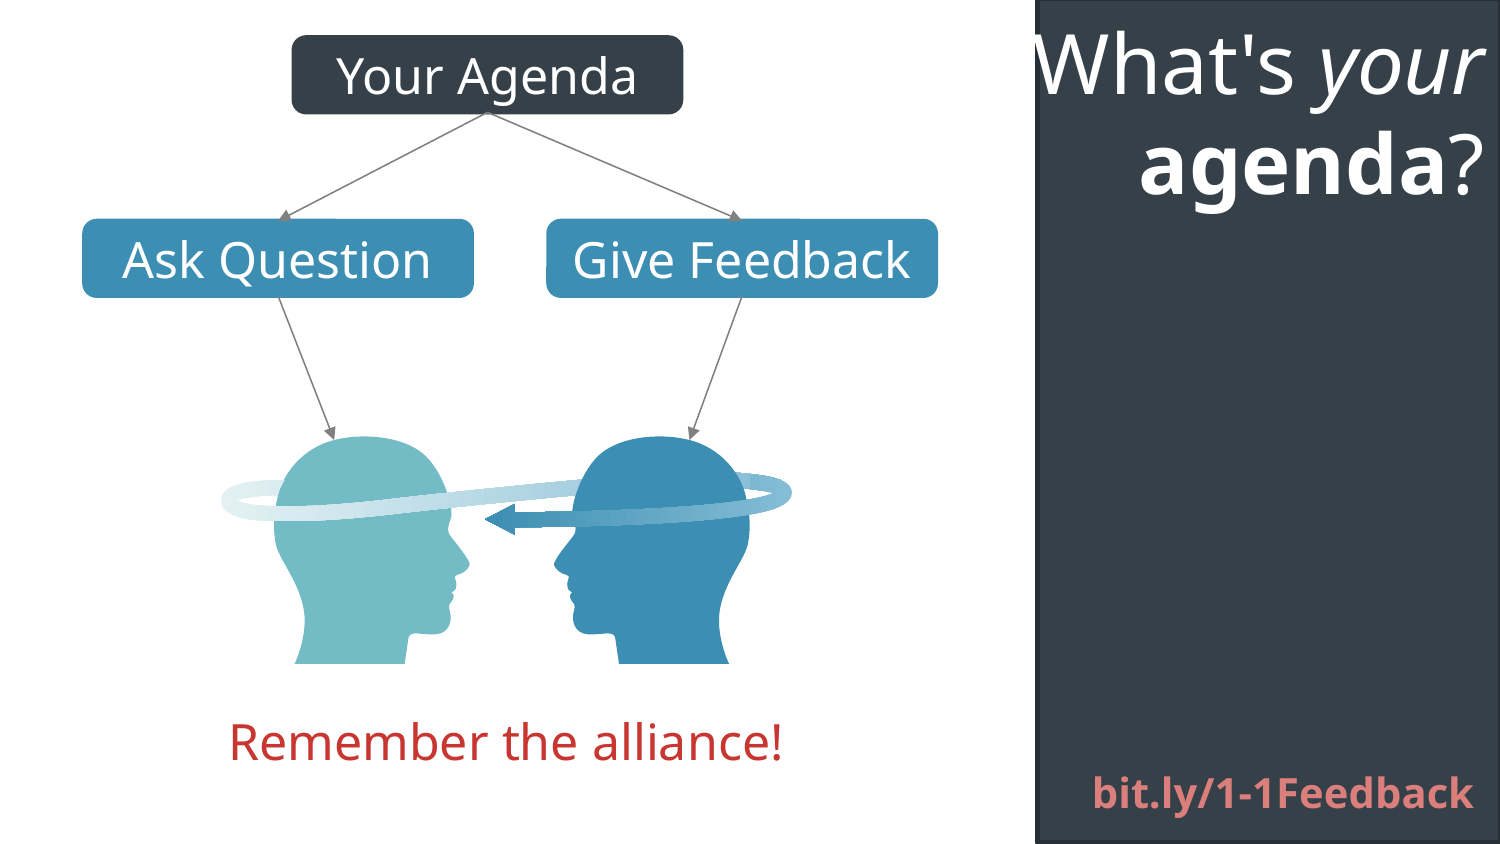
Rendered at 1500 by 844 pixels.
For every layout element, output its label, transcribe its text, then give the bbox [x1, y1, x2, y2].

text_box [1035, 219, 1500, 844]
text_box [277, 112, 488, 222]
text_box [220, 431, 793, 665]
text_box Give Feedback [546, 218, 939, 298]
text_box Ask Question [82, 218, 474, 298]
text_box bit.ly/1-1Feedback [1037, 759, 1490, 825]
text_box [488, 112, 743, 222]
text_box What's your agenda? [1012, 3, 1500, 219]
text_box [689, 295, 743, 441]
text_box Your Agenda [291, 35, 684, 110]
text_box Remember the alliance! [174, 703, 838, 779]
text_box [277, 295, 335, 441]
